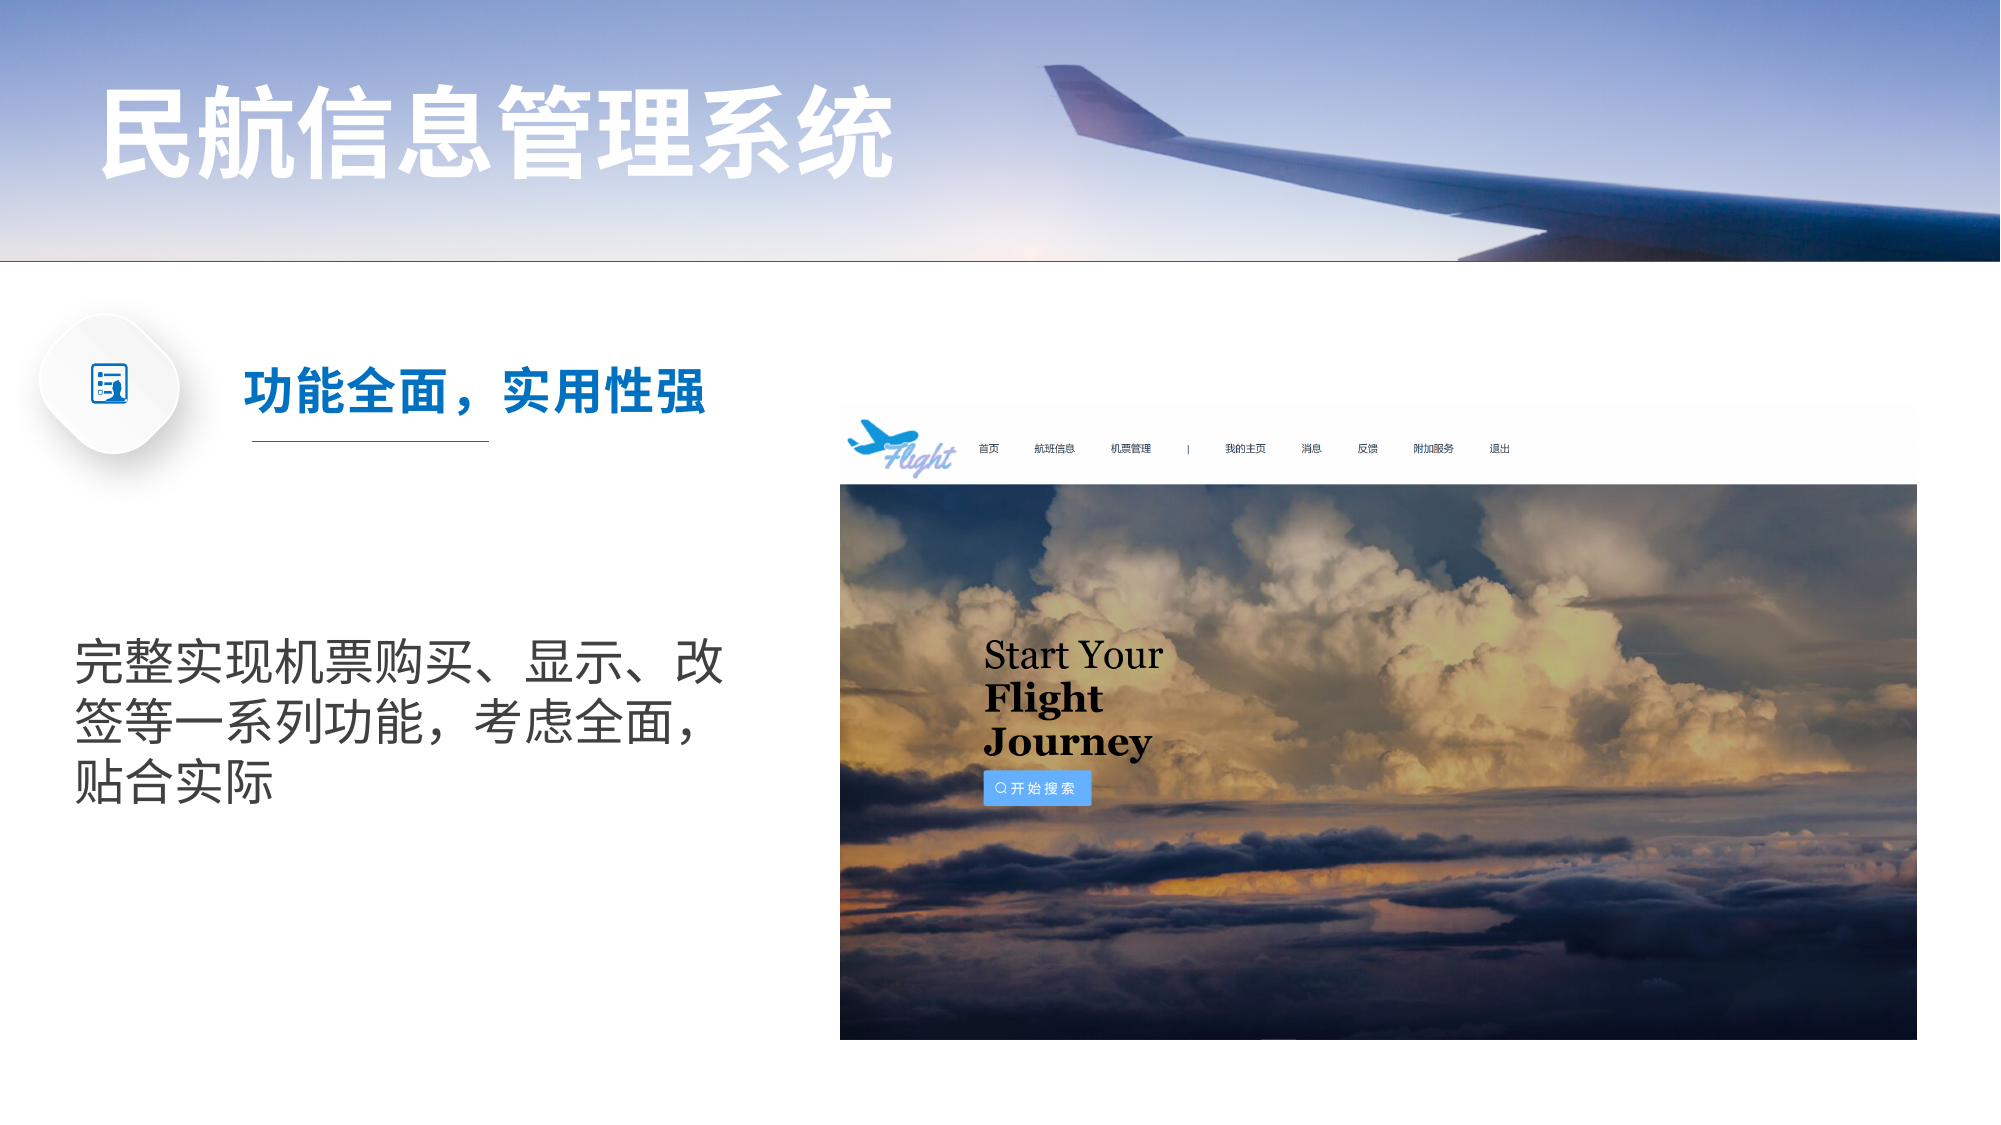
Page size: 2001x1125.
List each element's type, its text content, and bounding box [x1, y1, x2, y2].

text_box 完整实现机票购买、显示、改签等一系列功能，考虑全面，贴合实际 [59, 622, 768, 818]
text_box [0, 0, 2000, 260]
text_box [49, 317, 170, 451]
picture [840, 403, 1917, 1040]
text_box 功能全面，实用性强 [228, 339, 797, 427]
